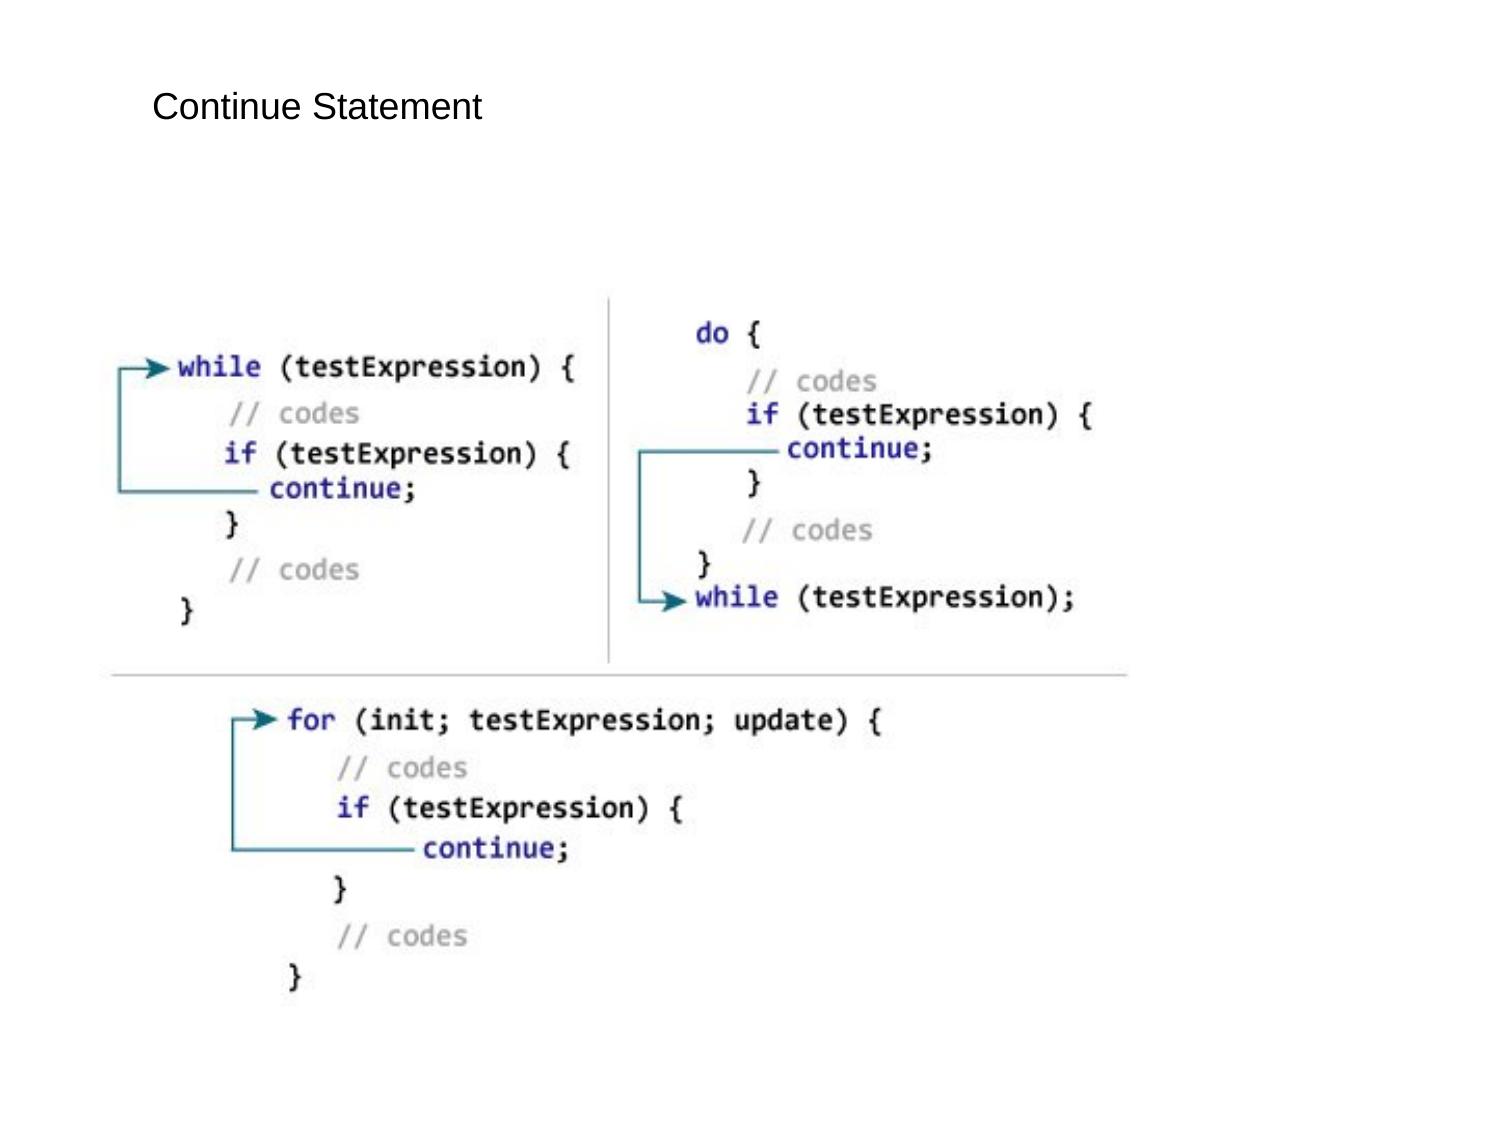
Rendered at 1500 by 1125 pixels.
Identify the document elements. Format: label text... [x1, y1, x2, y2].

picture [99, 287, 1138, 1013]
text_box Continue Statement [137, 74, 1113, 135]
